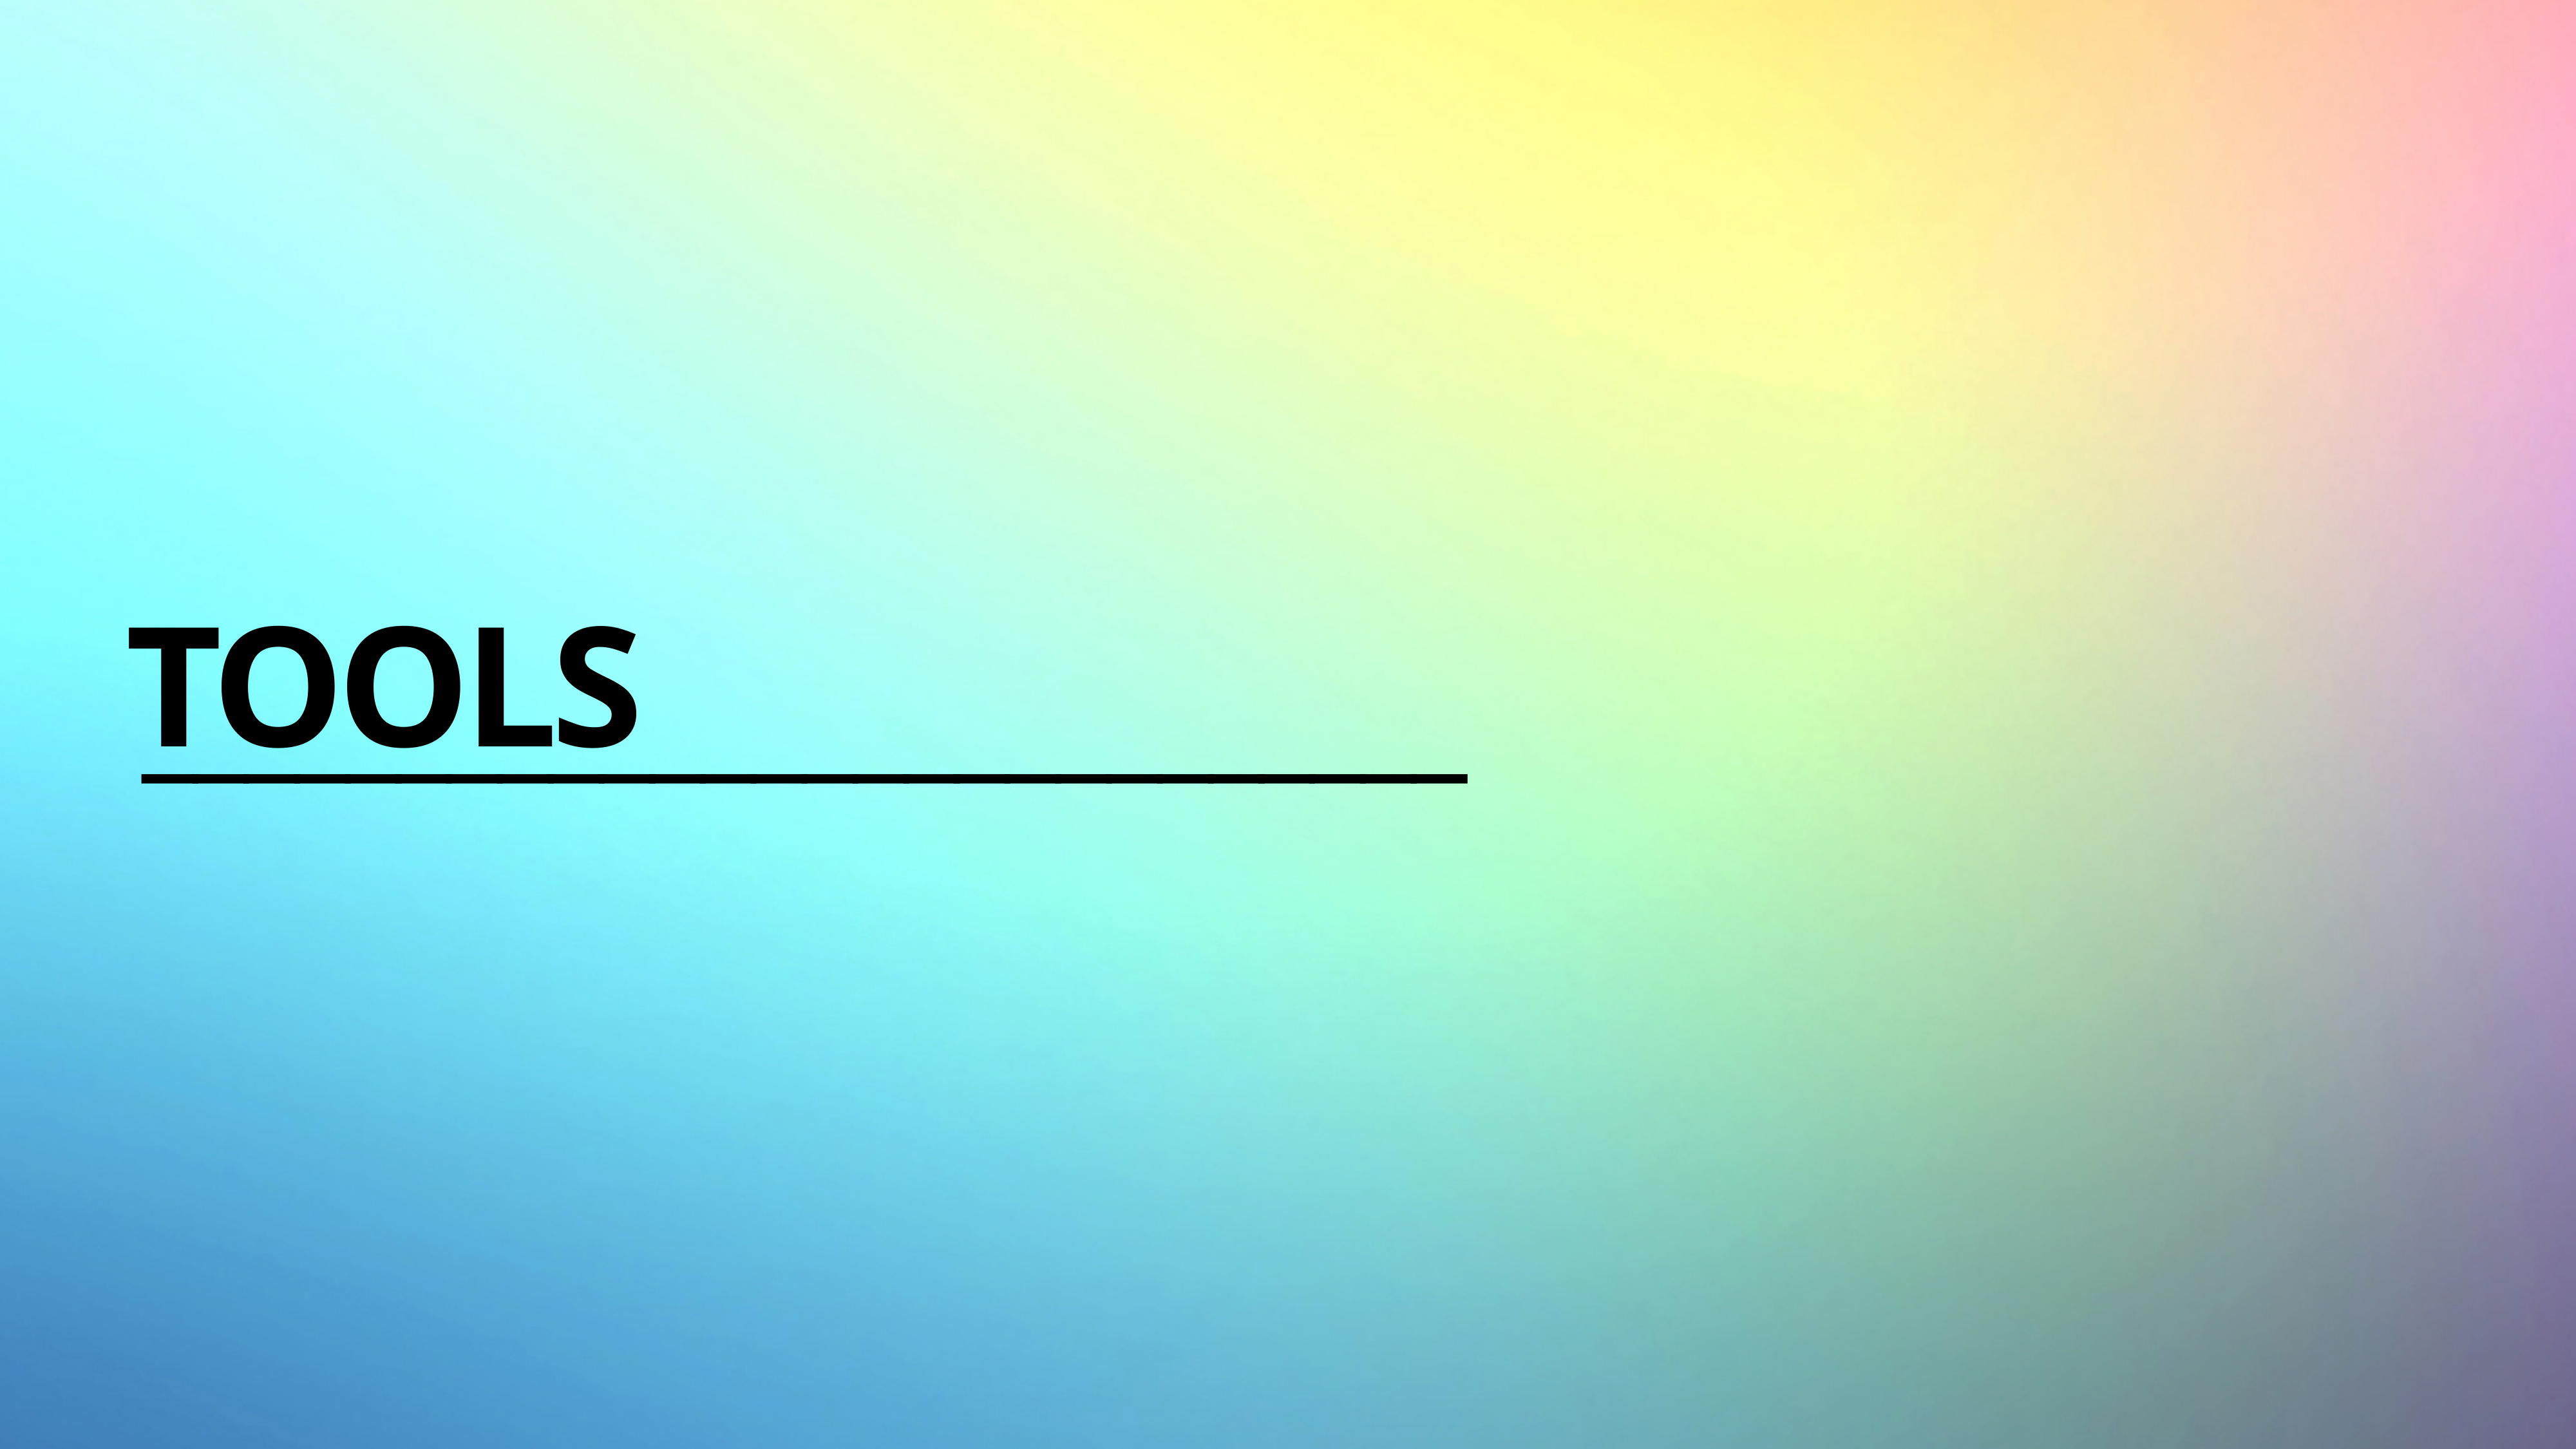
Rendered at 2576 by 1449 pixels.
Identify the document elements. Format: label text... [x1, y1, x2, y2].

text_box Tools [120, 613, 829, 784]
title __________________________ [136, 571, 2448, 876]
picture [0, 0, 2576, 1449]
